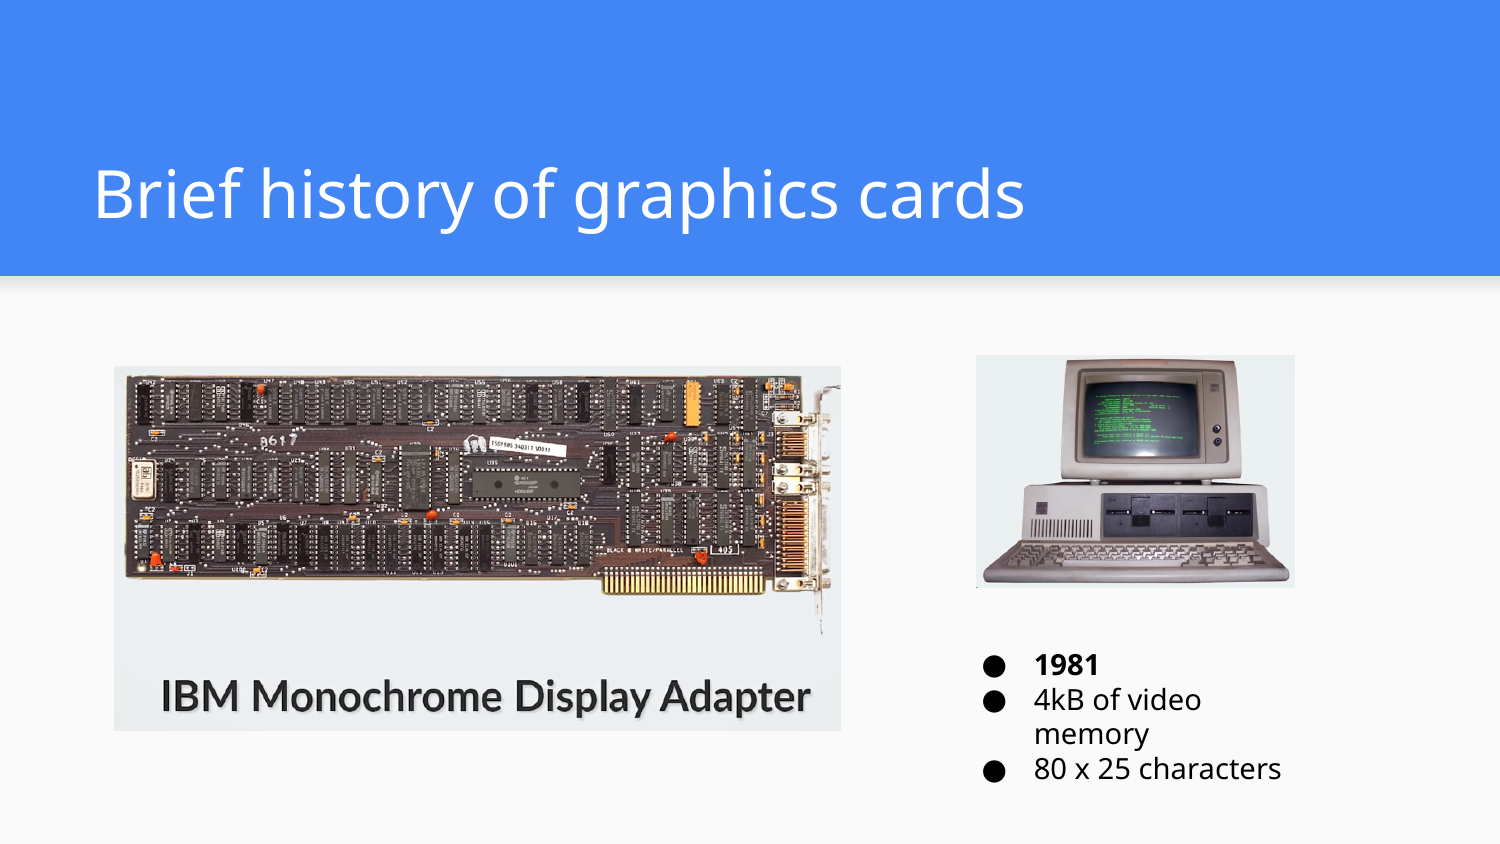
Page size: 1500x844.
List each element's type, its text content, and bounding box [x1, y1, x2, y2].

title Brief history of graphics cards [77, 121, 1427, 248]
picture [976, 354, 1295, 588]
text_box 1981 4kB of video memory 80 x 25 characters [943, 630, 1328, 772]
picture [114, 366, 841, 732]
